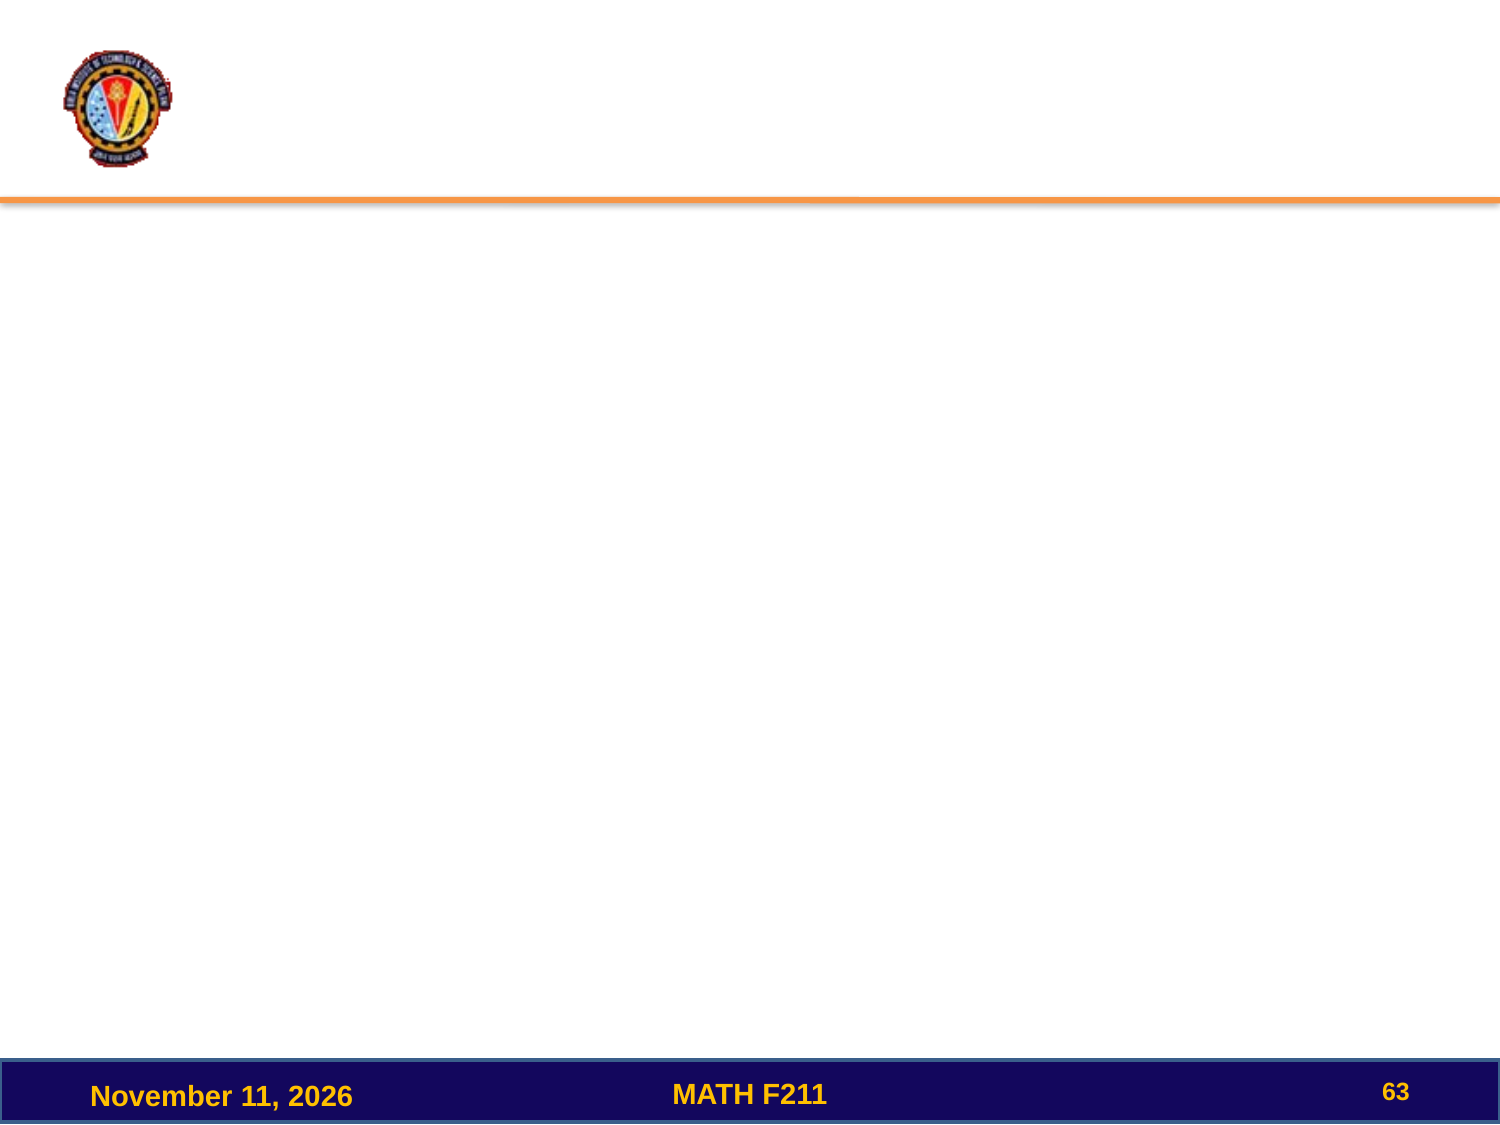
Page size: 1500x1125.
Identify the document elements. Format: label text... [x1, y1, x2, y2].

slide_number 63 [1074, 1060, 1425, 1120]
picture [62, 50, 176, 171]
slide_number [75, 1065, 425, 1125]
footer MATH F211 [512, 1062, 988, 1123]
